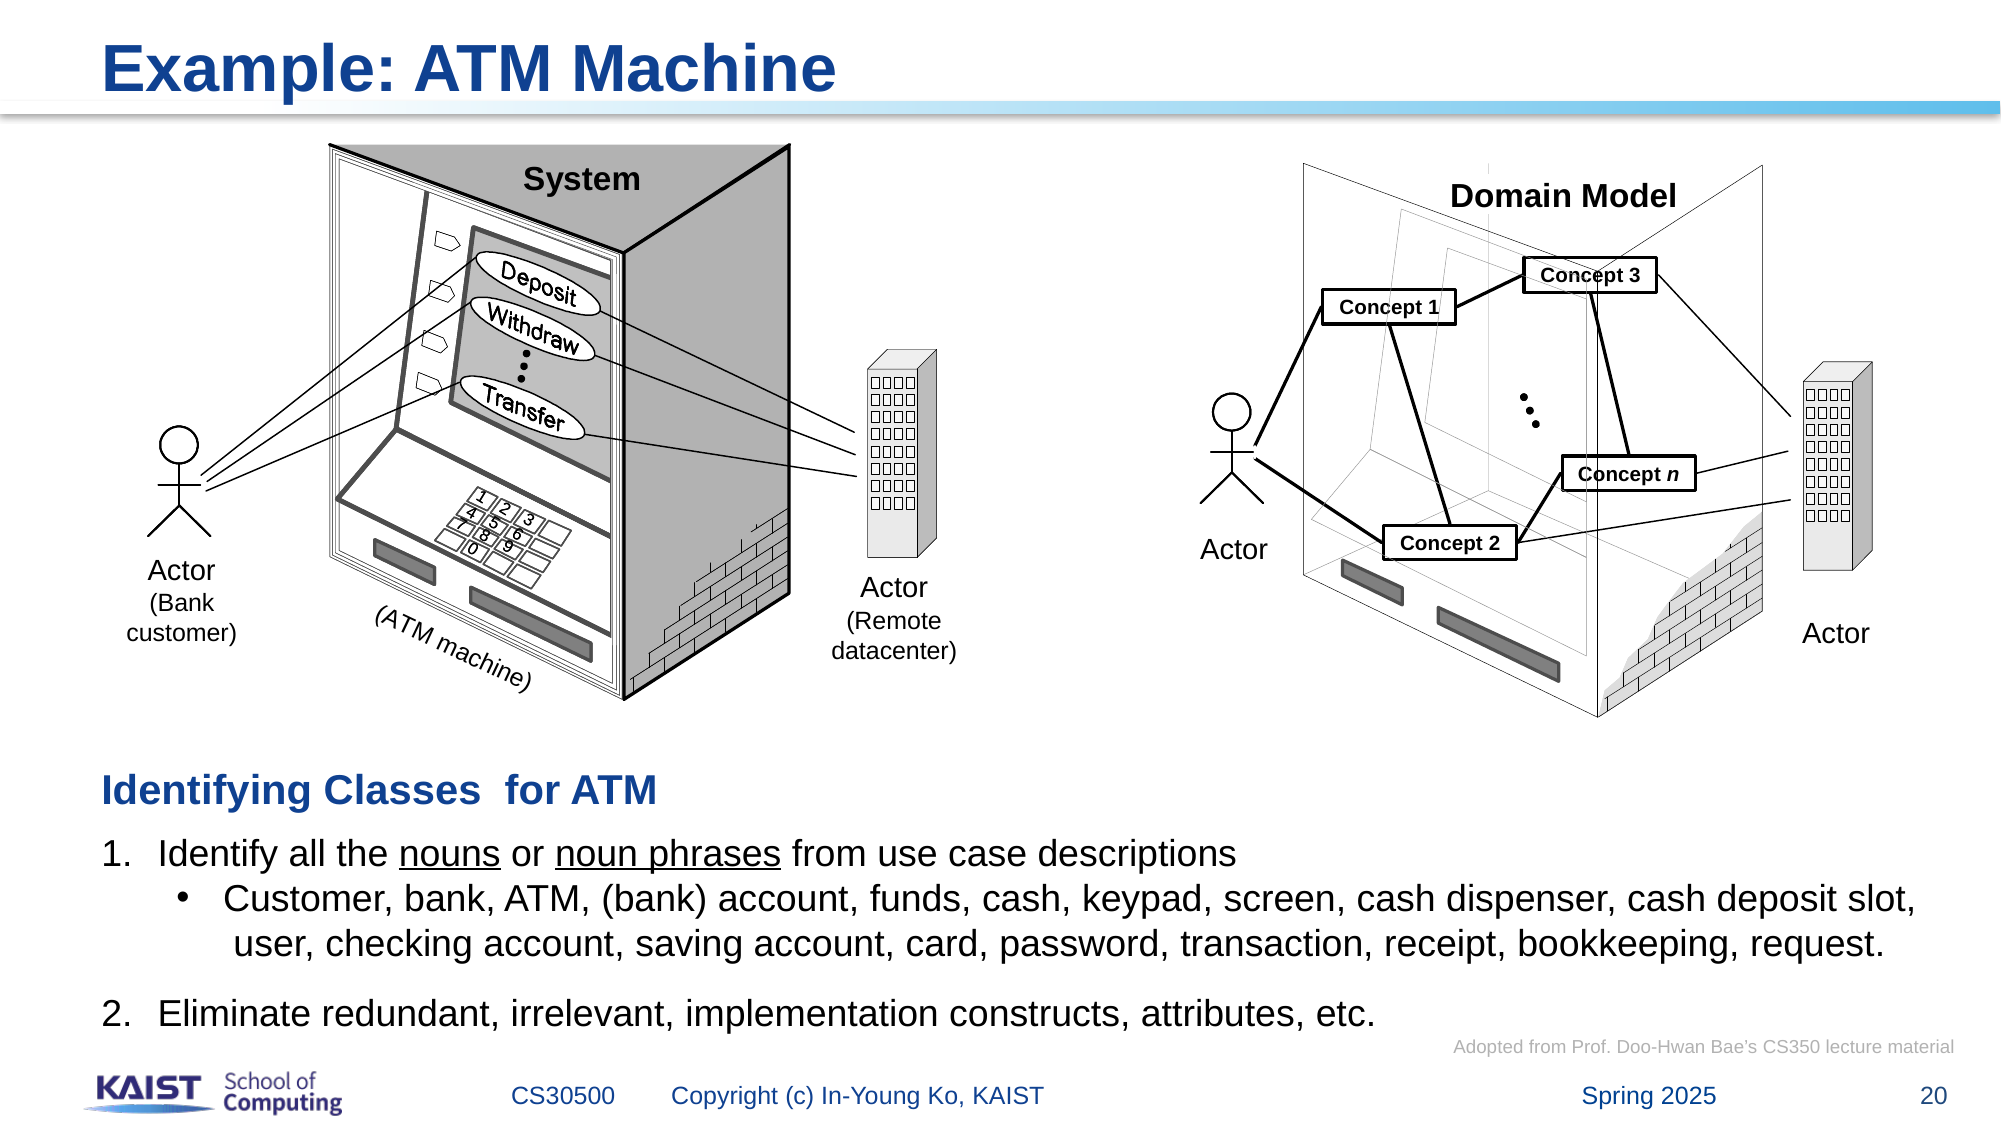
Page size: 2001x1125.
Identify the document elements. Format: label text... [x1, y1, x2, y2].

picture [124, 141, 962, 707]
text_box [86, 755, 1938, 1044]
title Example: ATM Machine [86, 19, 1914, 112]
picture [1197, 162, 1876, 721]
picture [80, 1054, 342, 1125]
text_box Adopted from Prof. Doo-Hwan Bae’s CS350 lecture material [1438, 1026, 1970, 1065]
slide_number 20 [1833, 1065, 1963, 1125]
slide_number Spring 2025 [1566, 1065, 1800, 1125]
footer CS30500 Copyright (c) In-Young Ko, KAIST [496, 1065, 1517, 1125]
